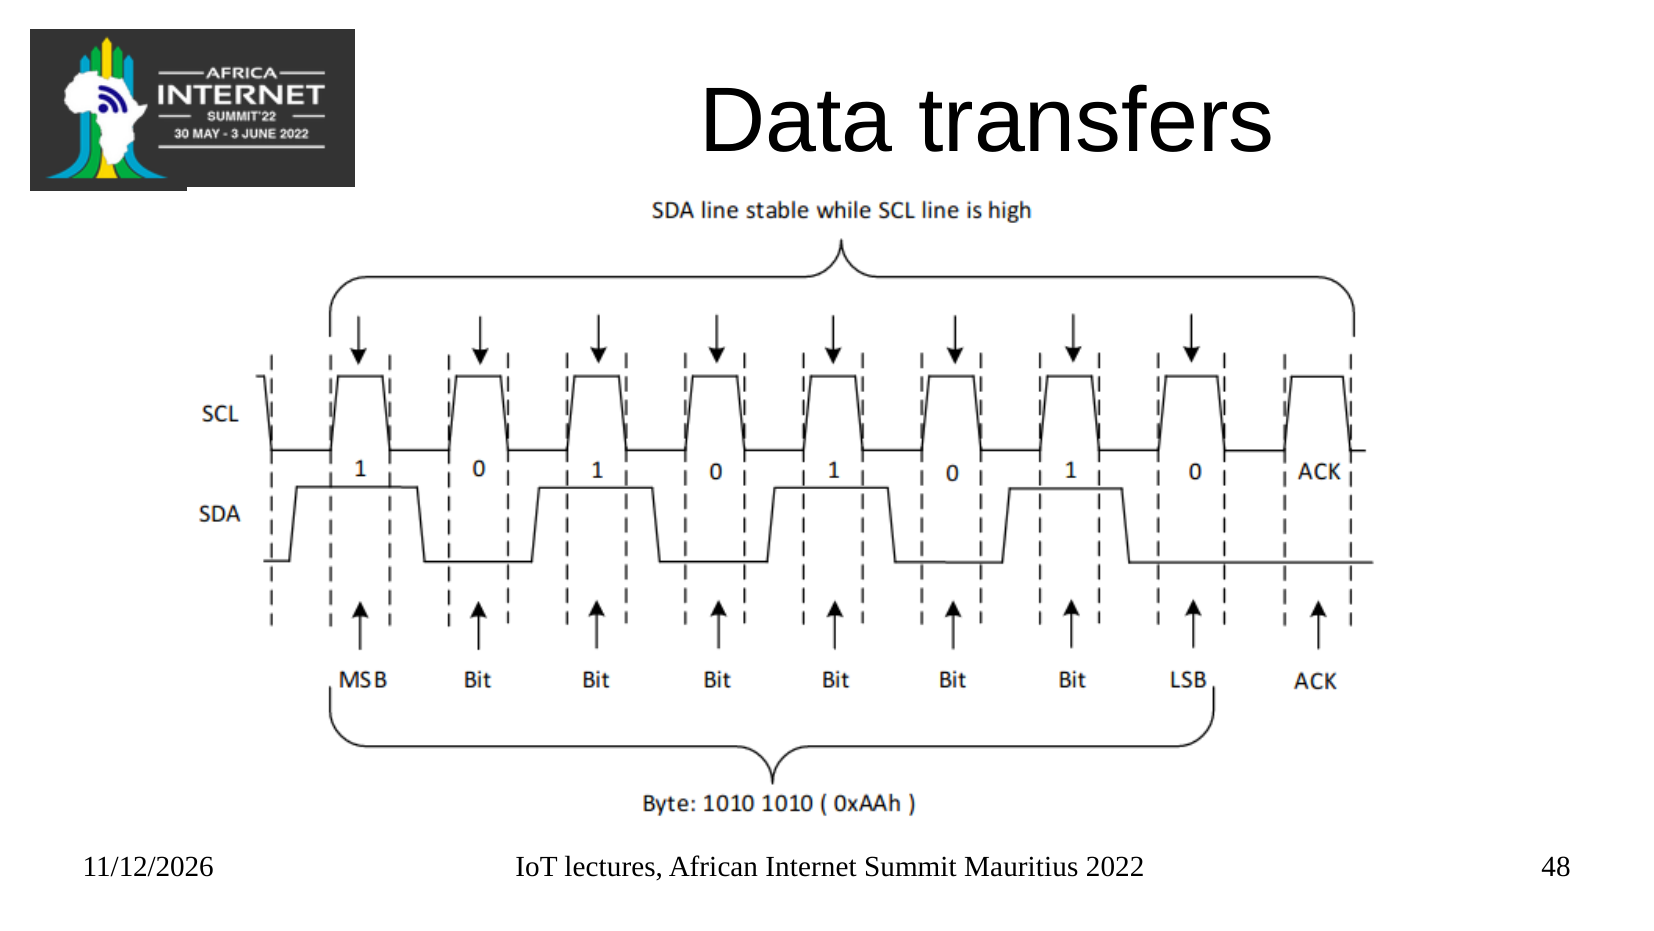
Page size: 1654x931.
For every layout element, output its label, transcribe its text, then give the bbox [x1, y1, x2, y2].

slide_number 48 [1185, 847, 1571, 912]
picture [30, 29, 1471, 827]
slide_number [82, 847, 468, 912]
footer IoT lectures, African Internet Summit Mauritius 2022 [509, 847, 1152, 912]
title Data transfers [403, 37, 1571, 193]
